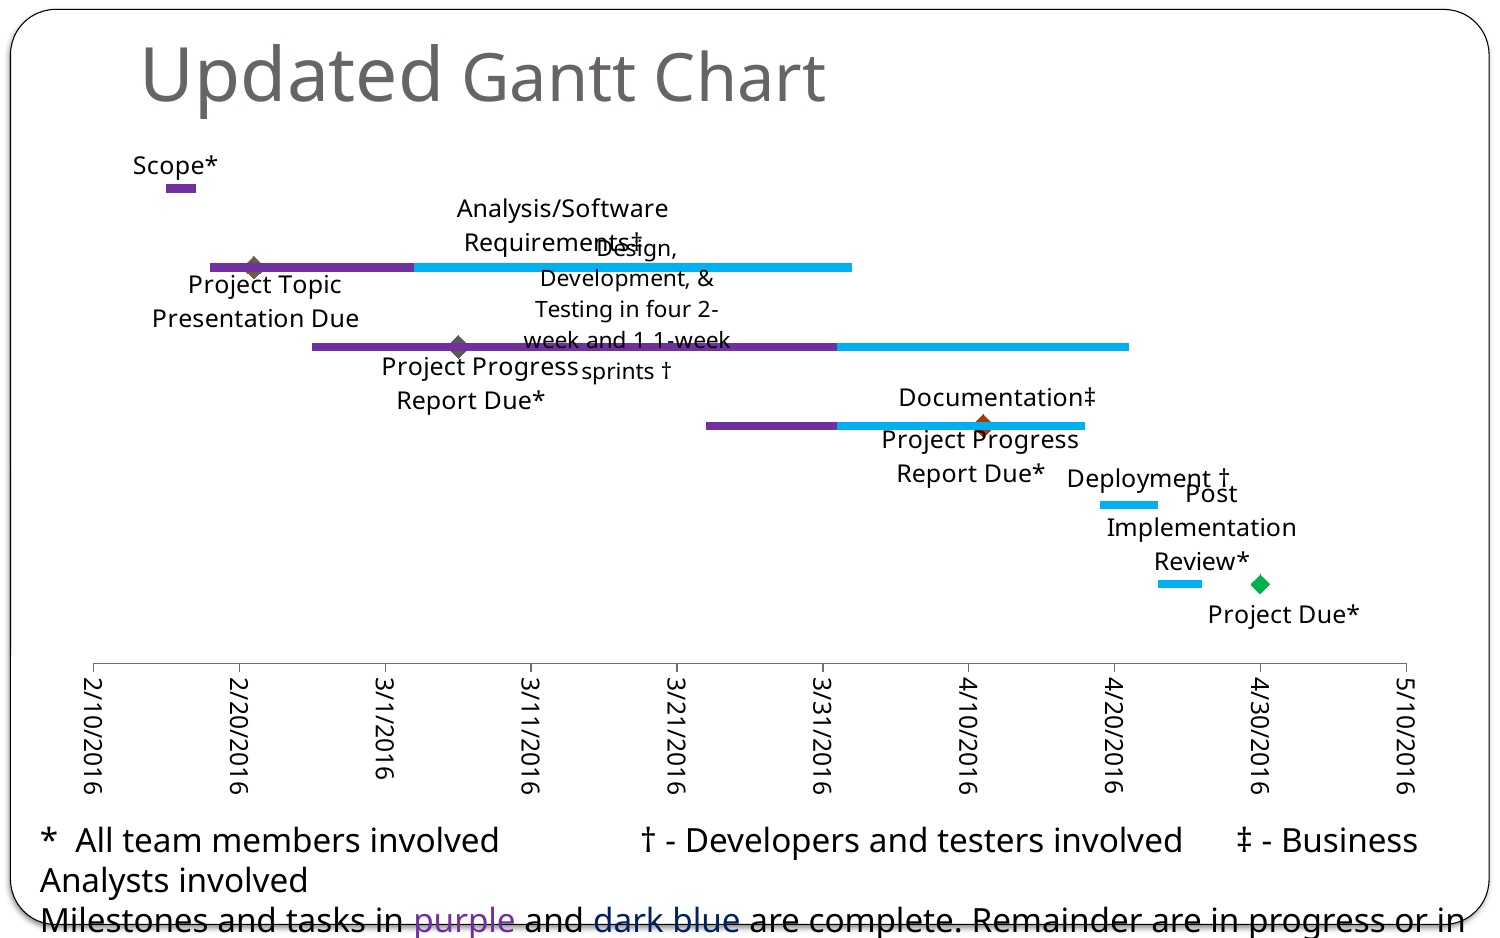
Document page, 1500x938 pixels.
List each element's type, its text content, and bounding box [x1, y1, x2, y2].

text_box * All team members involved † - Developers and testers involved ‡ - Business Analysts involved Milestones and tasks in purple and dark blue are complete. Remainder are in progress or in the future [24, 811, 1500, 938]
chart [70, 88, 1430, 794]
text_box Updated Gantt Chart [124, 31, 1463, 132]
